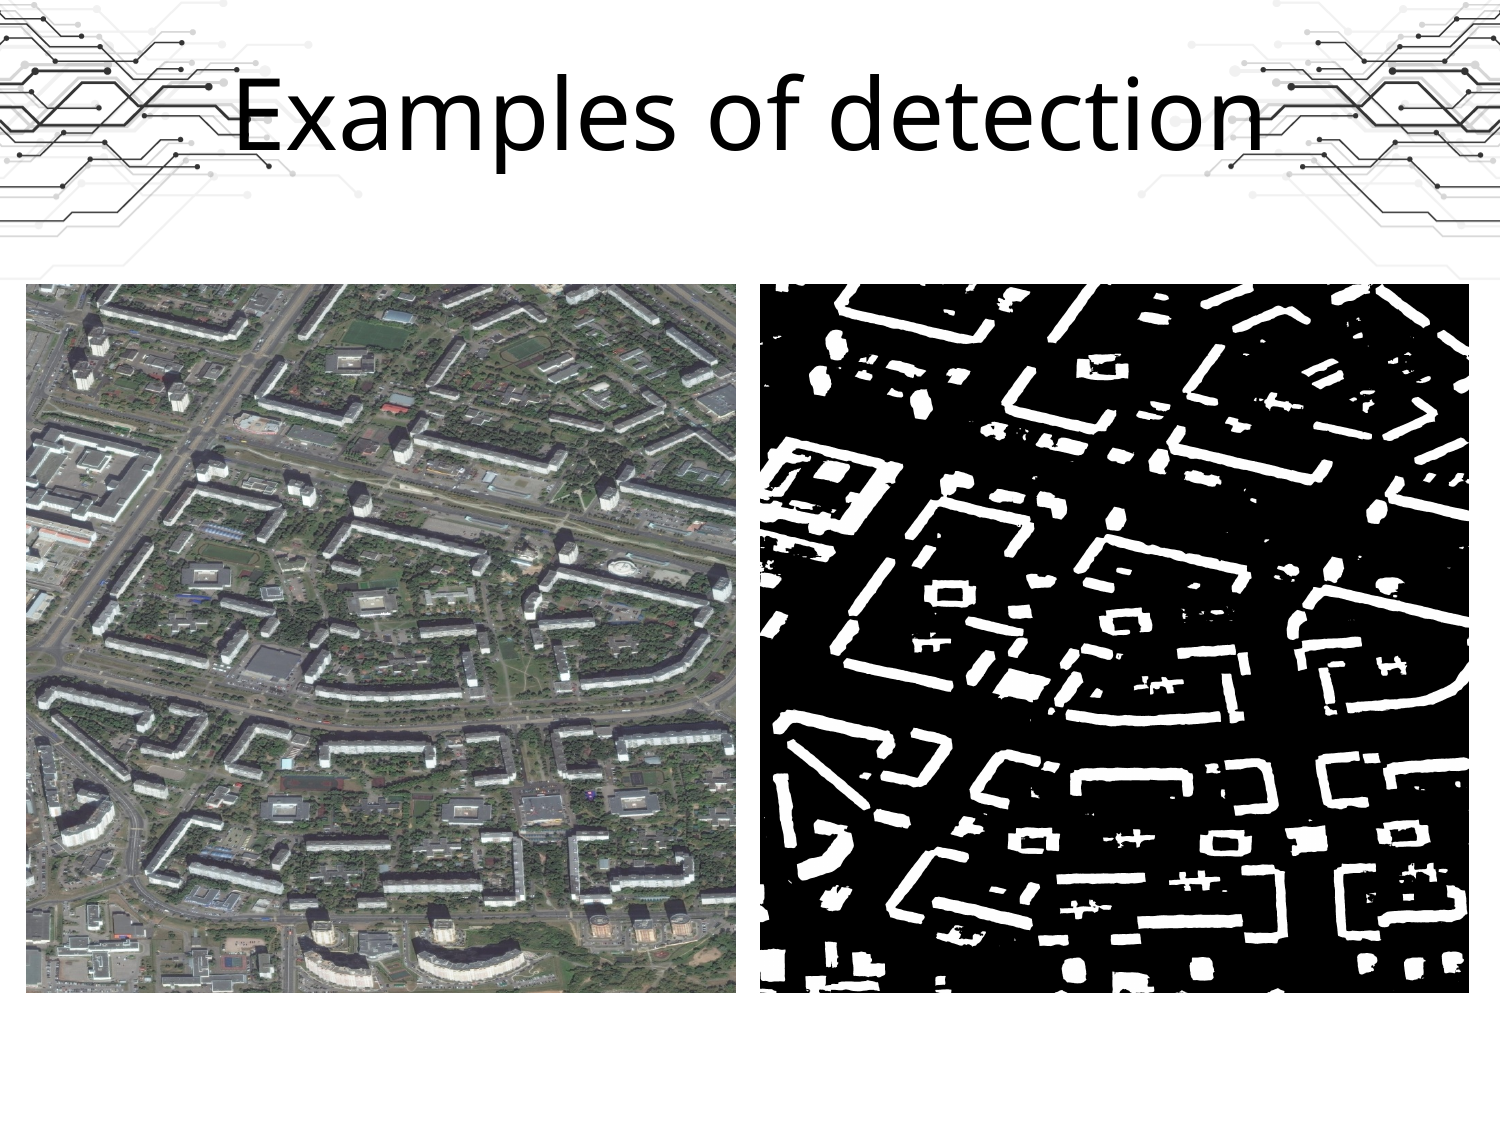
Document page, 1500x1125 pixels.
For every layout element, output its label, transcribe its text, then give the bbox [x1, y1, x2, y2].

picture [0, 236, 1500, 1125]
title Examples of detection [0, 0, 1500, 236]
